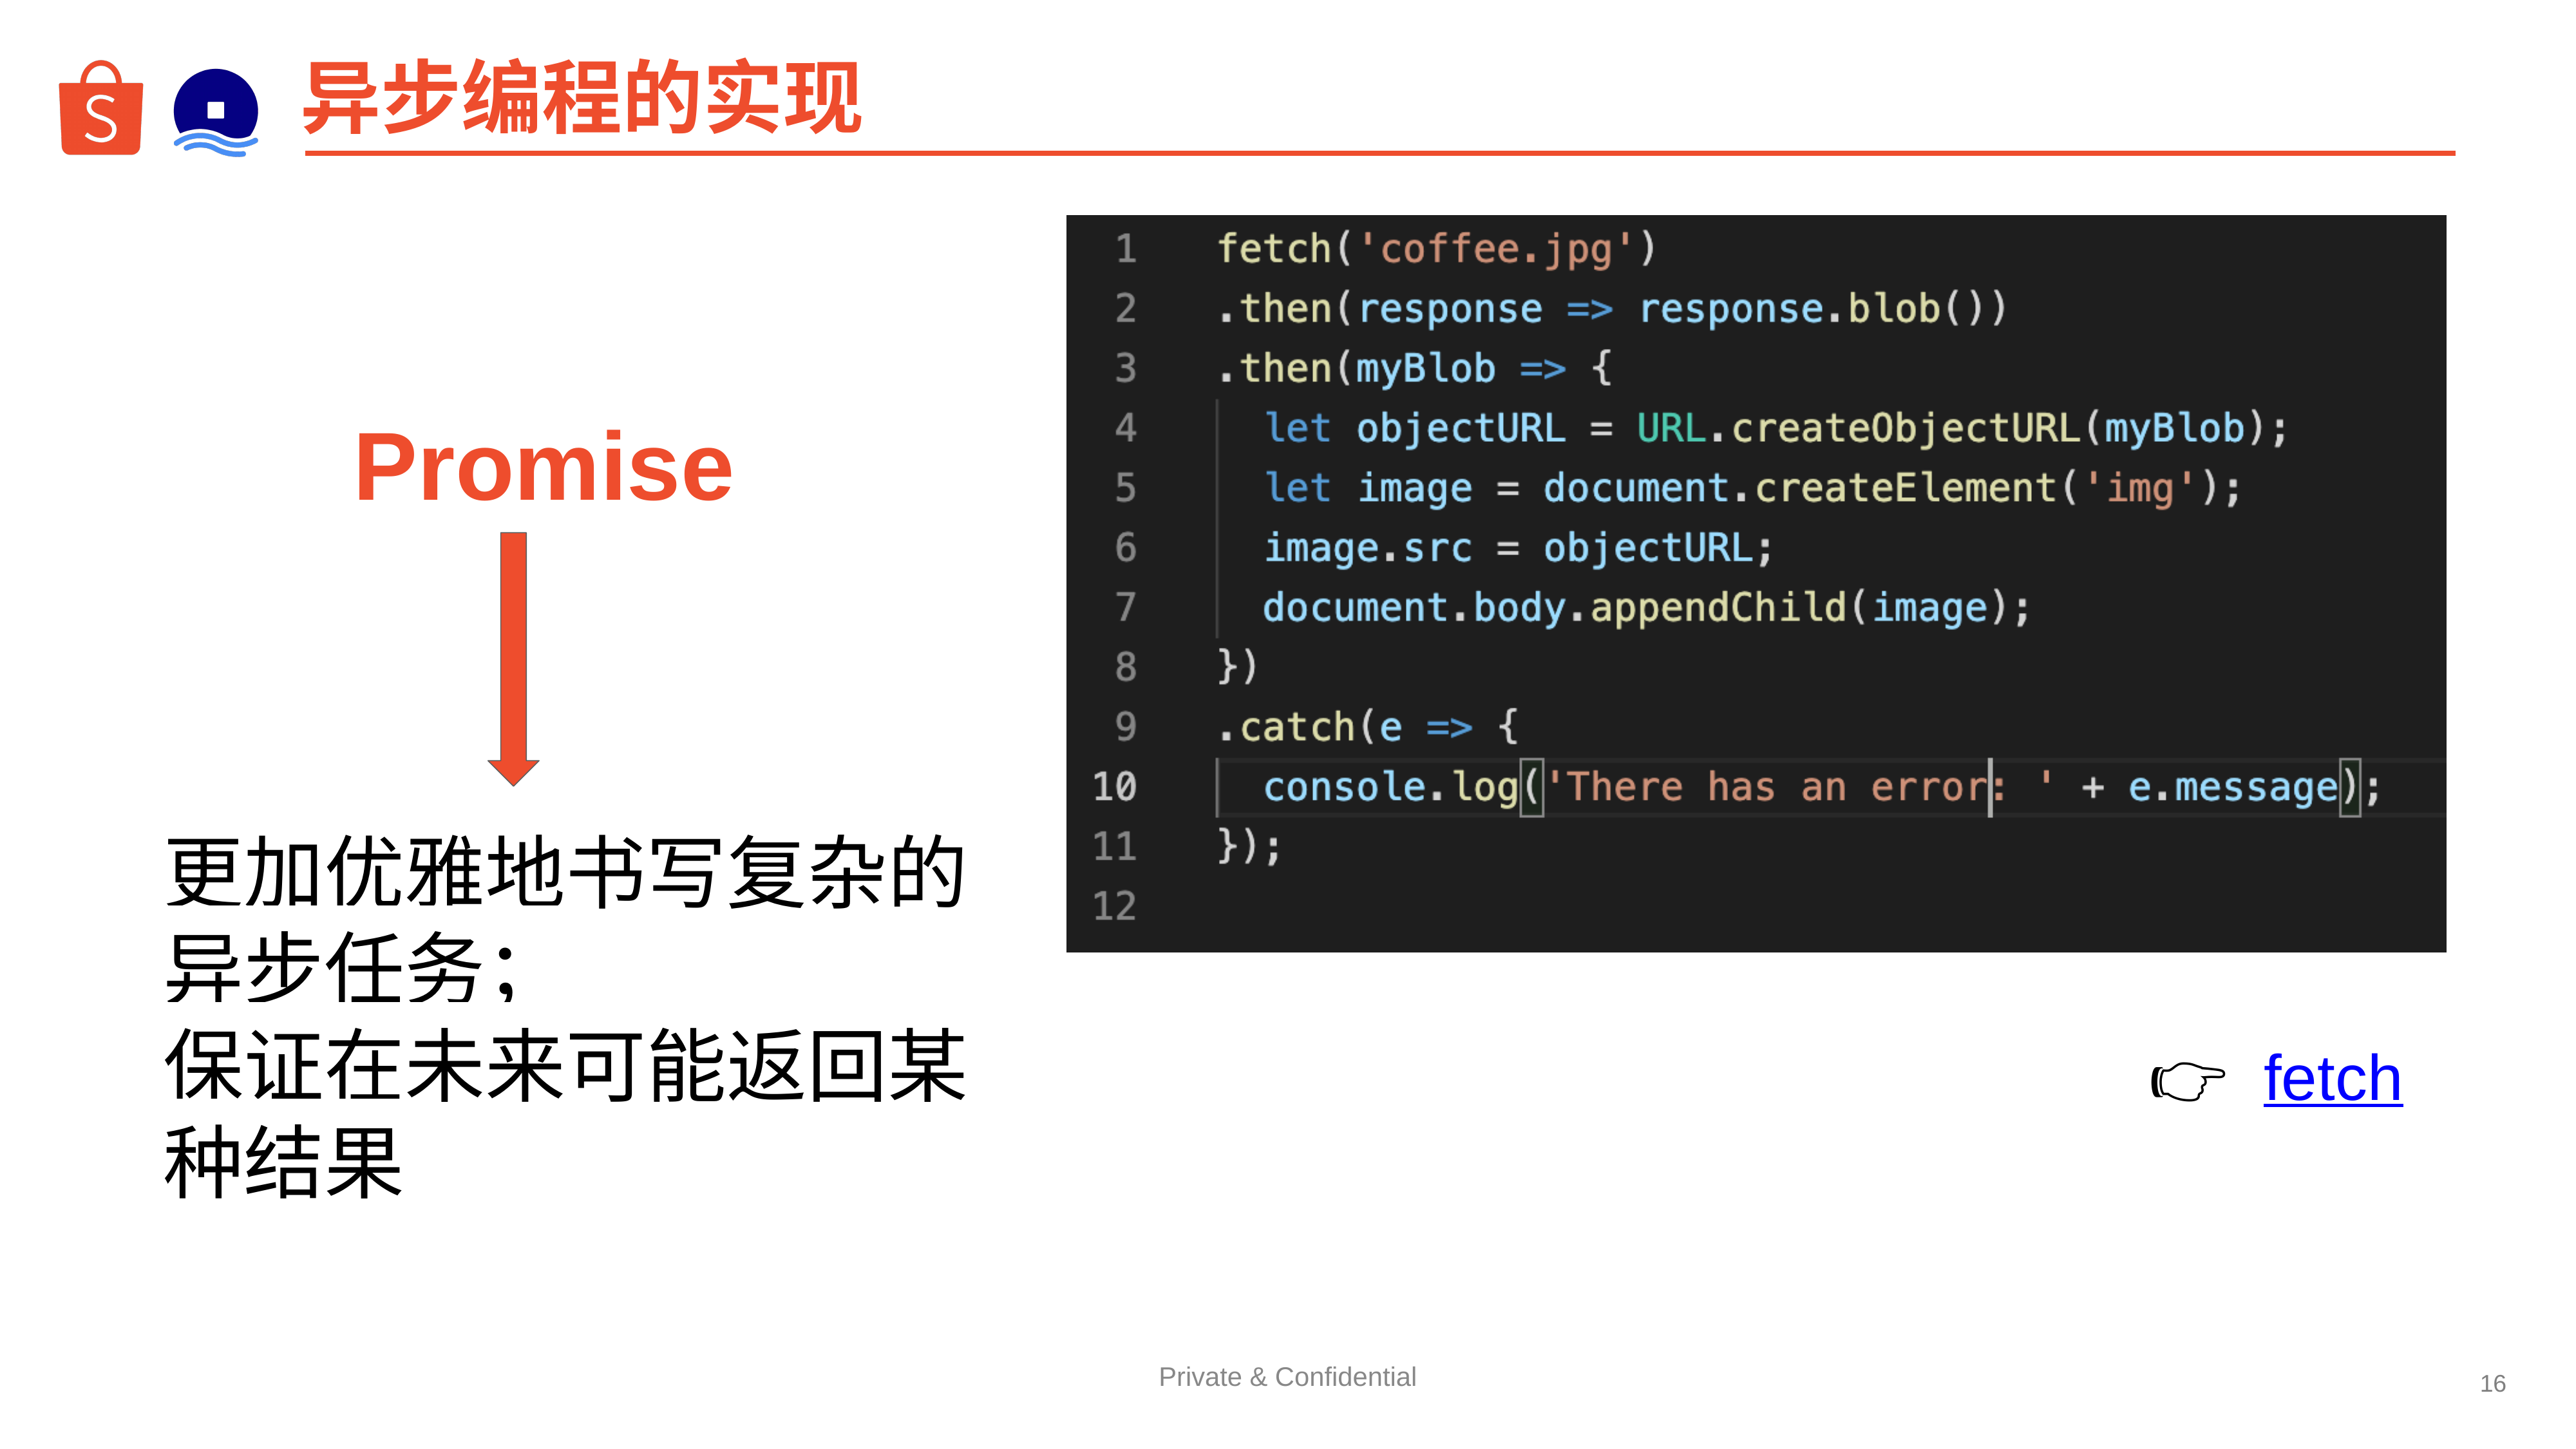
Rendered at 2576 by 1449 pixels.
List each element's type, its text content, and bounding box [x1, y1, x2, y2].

title 异步编程的实现 [295, 17, 2206, 172]
picture [48, 52, 281, 161]
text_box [153, 381, 1010, 1222]
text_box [1066, 214, 2447, 1124]
